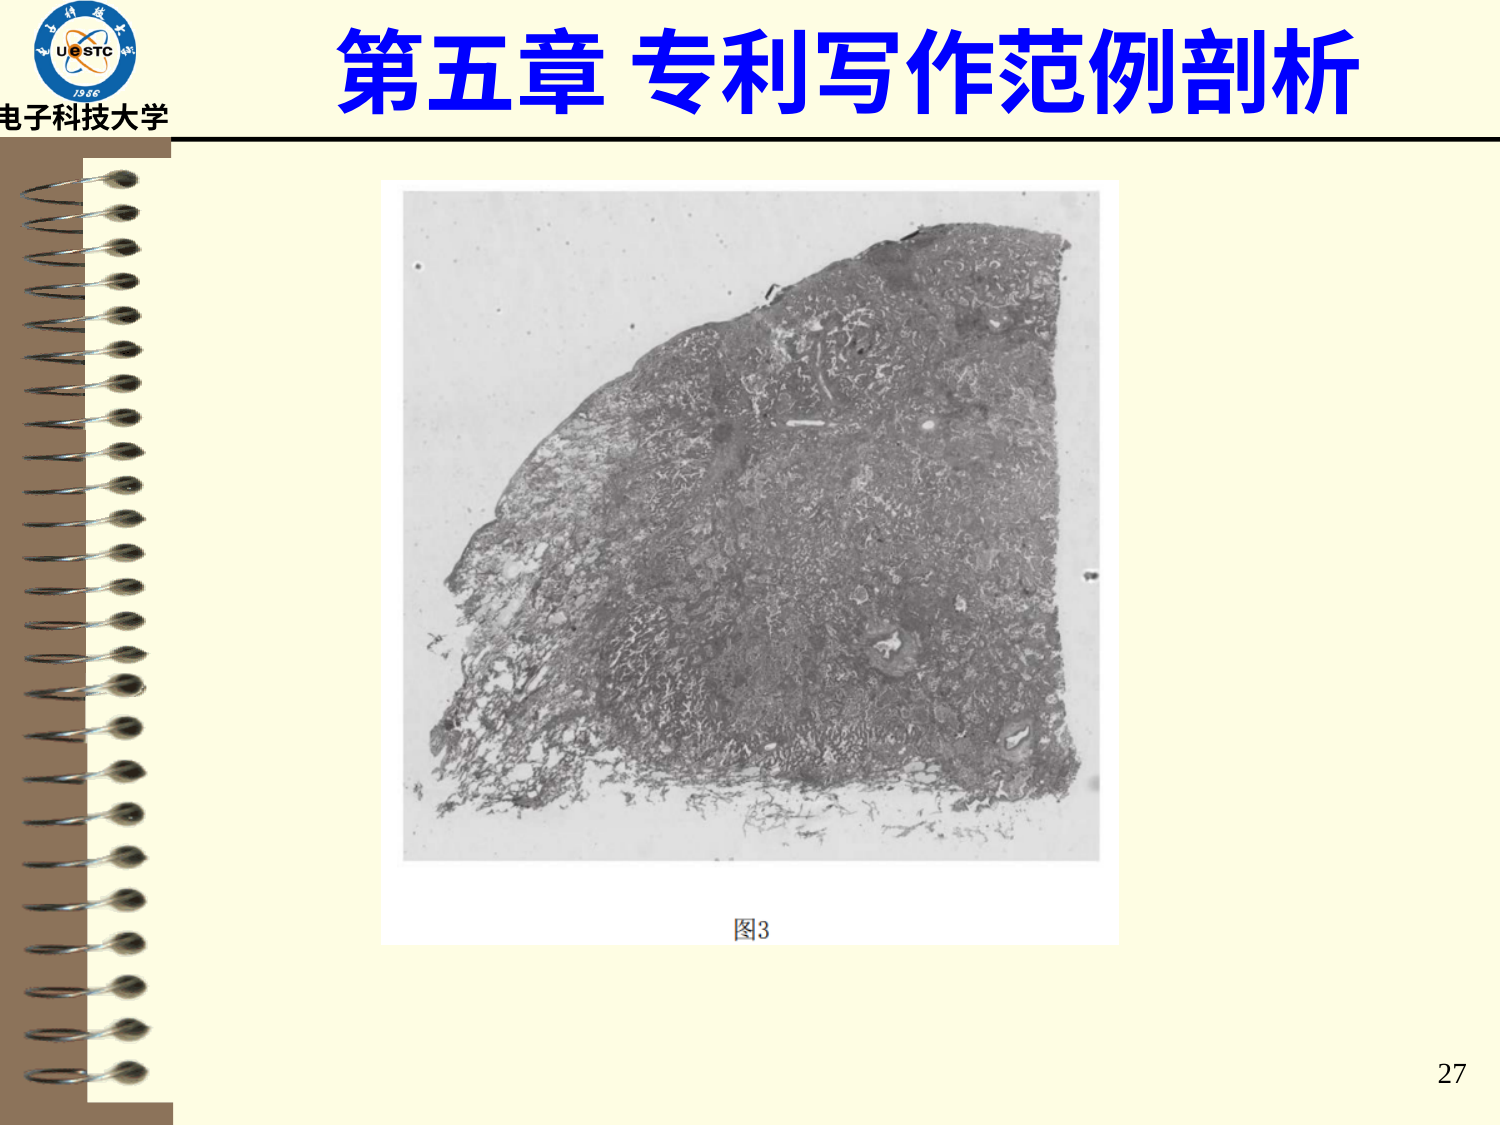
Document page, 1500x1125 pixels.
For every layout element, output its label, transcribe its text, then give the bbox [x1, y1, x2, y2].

picture [380, 180, 1119, 945]
slide_number 27 [1169, 1046, 1483, 1123]
picture [0, 137, 174, 1125]
title 第五章 专利写作范例剖析 [196, 3, 1500, 138]
picture [34, 0, 136, 103]
